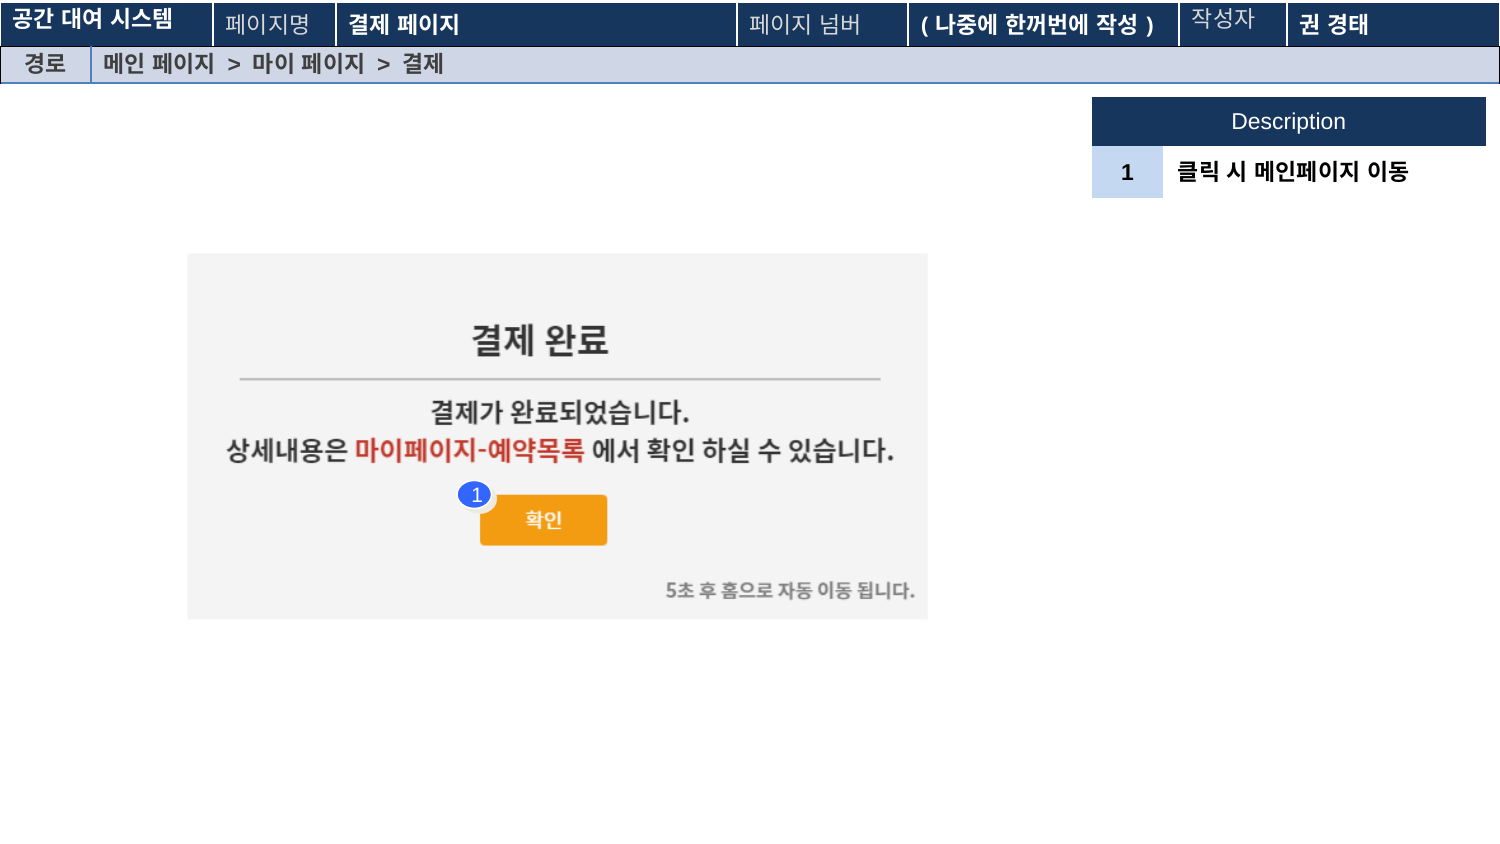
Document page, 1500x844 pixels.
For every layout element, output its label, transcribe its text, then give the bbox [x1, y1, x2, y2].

picture [175, 245, 938, 628]
table_header 작성자 [1180, 3, 1286, 46]
table_header 공간 대여 시스템 [1, 3, 212, 46]
table_header 결제 페이지 [337, 3, 736, 46]
table_header 페이지 넘버 [738, 3, 907, 46]
table_cell 경로 [1, 47, 90, 82]
table_cell 메인 페이지 > 마이 페이지 > 결제 [92, 47, 1499, 82]
table_header (나중에 한꺼번에 작성) [909, 3, 1178, 46]
table_cell 클릭 시 메인페이지 이동 [1163, 146, 1486, 198]
table_header 권 경태 [1288, 3, 1499, 46]
table_header Description [1092, 97, 1486, 146]
table_header 페이지명 [214, 3, 335, 46]
table_cell 1 [1092, 146, 1163, 198]
